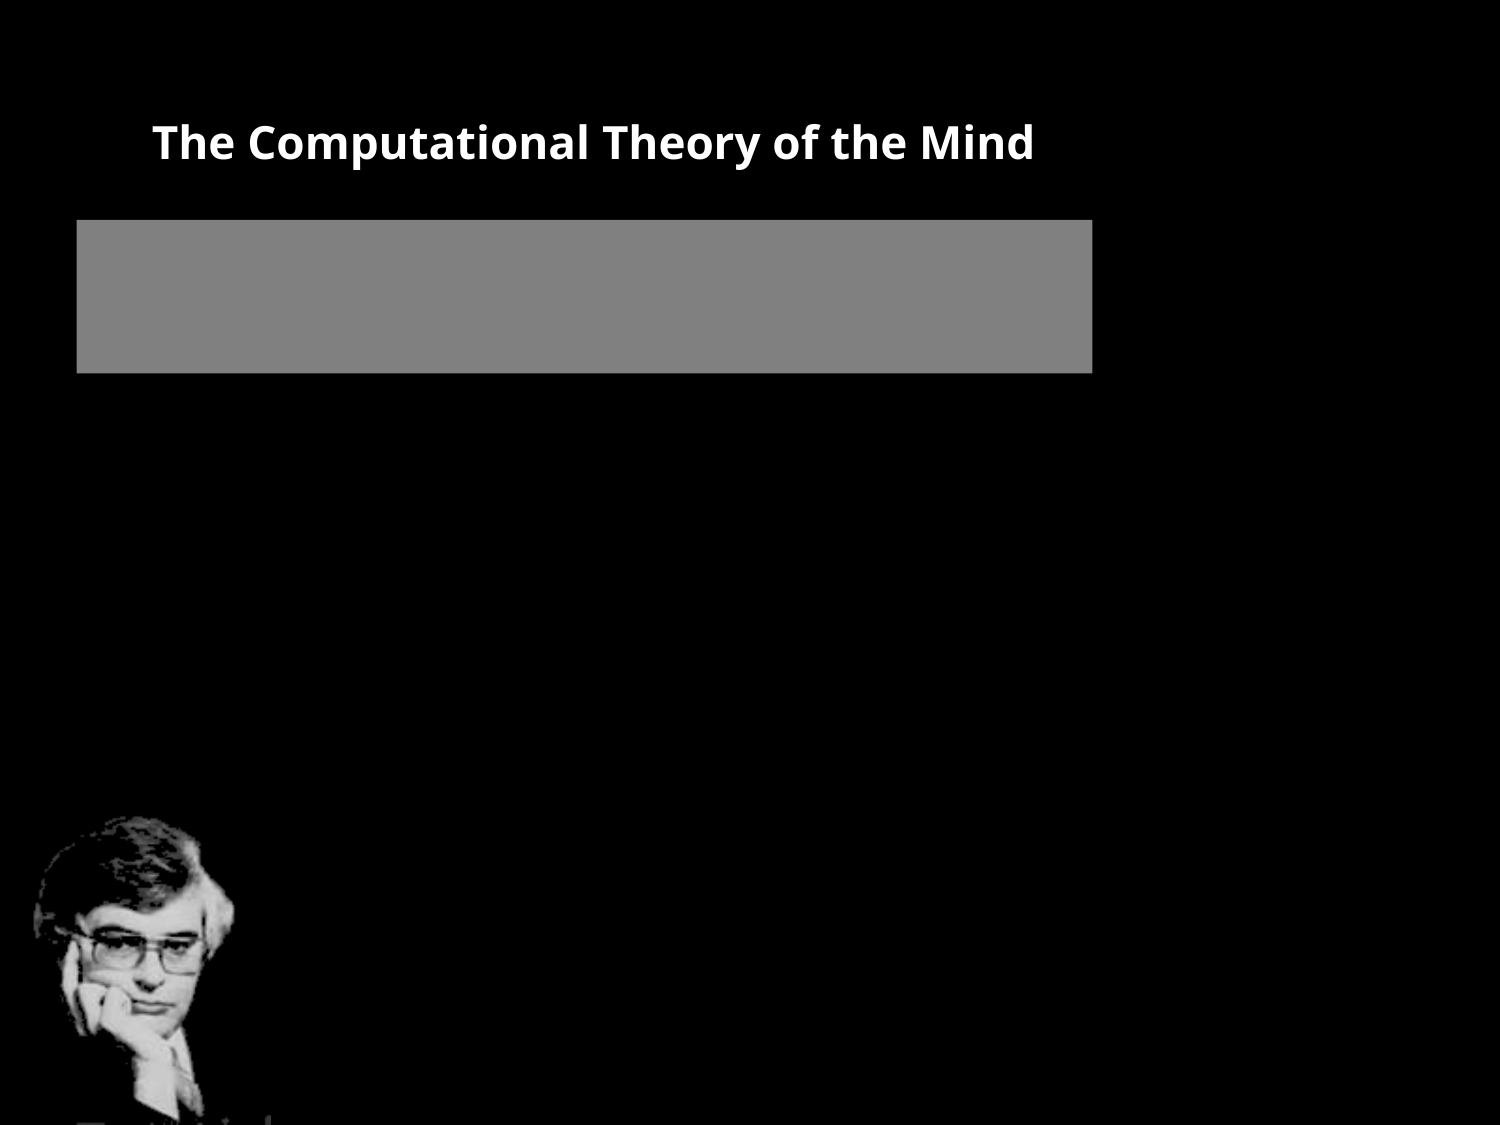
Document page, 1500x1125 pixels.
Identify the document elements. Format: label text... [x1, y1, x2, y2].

text_box The Computational Theory of the Mind ’Thinking is computation’ (Fodor 1998: 9). [137, 106, 1363, 568]
text_box [76, 219, 1093, 374]
picture [0, 796, 271, 1125]
